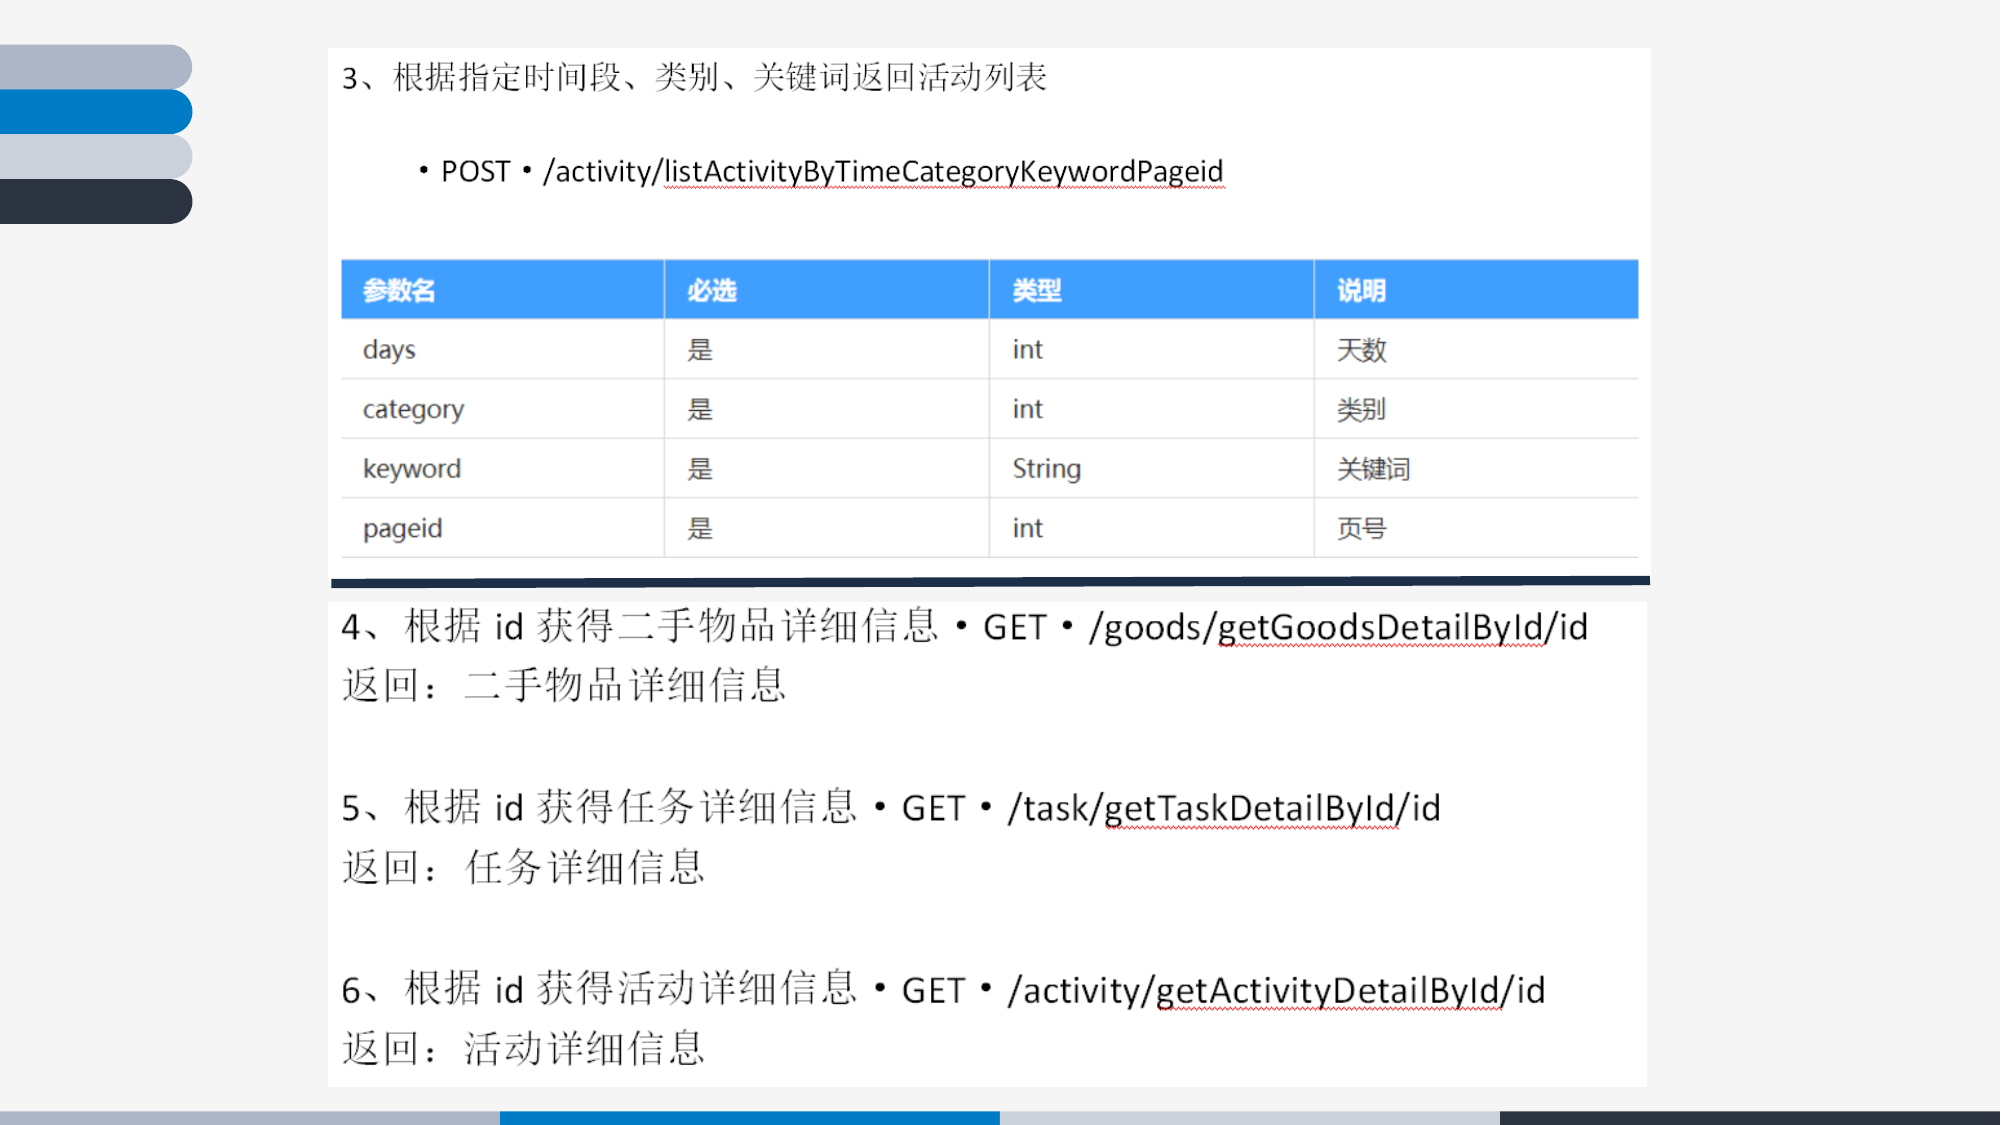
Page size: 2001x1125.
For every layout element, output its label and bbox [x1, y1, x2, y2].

picture [328, 47, 1651, 581]
text_box [331, 580, 1651, 584]
picture [328, 602, 1647, 1087]
